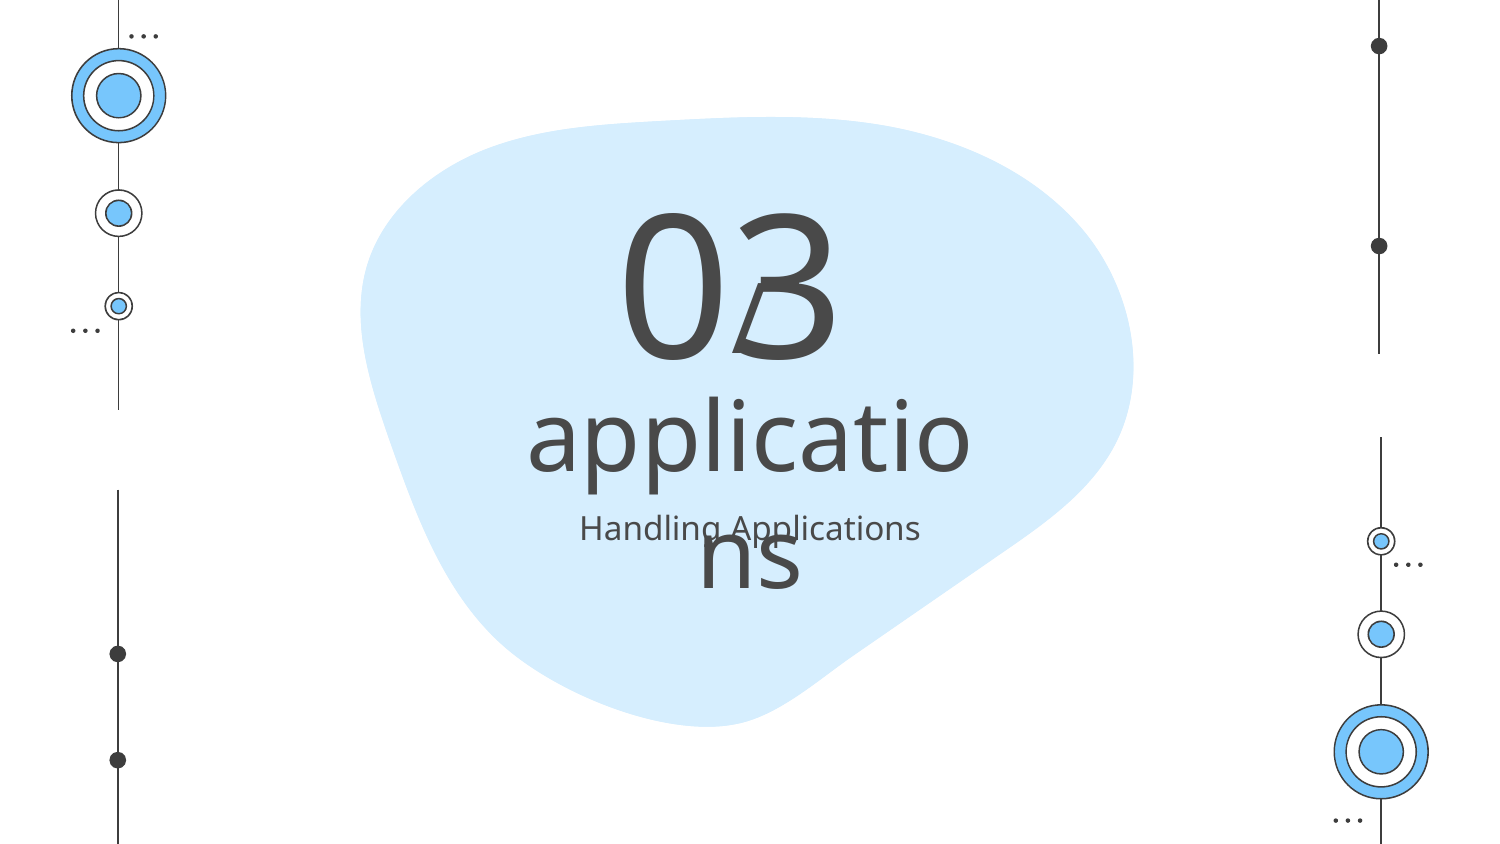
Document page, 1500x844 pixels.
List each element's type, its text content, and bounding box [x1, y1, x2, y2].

title /applications [487, 366, 1013, 491]
title 03 [487, 190, 975, 366]
subtitle Handling Applications [487, 491, 1013, 605]
